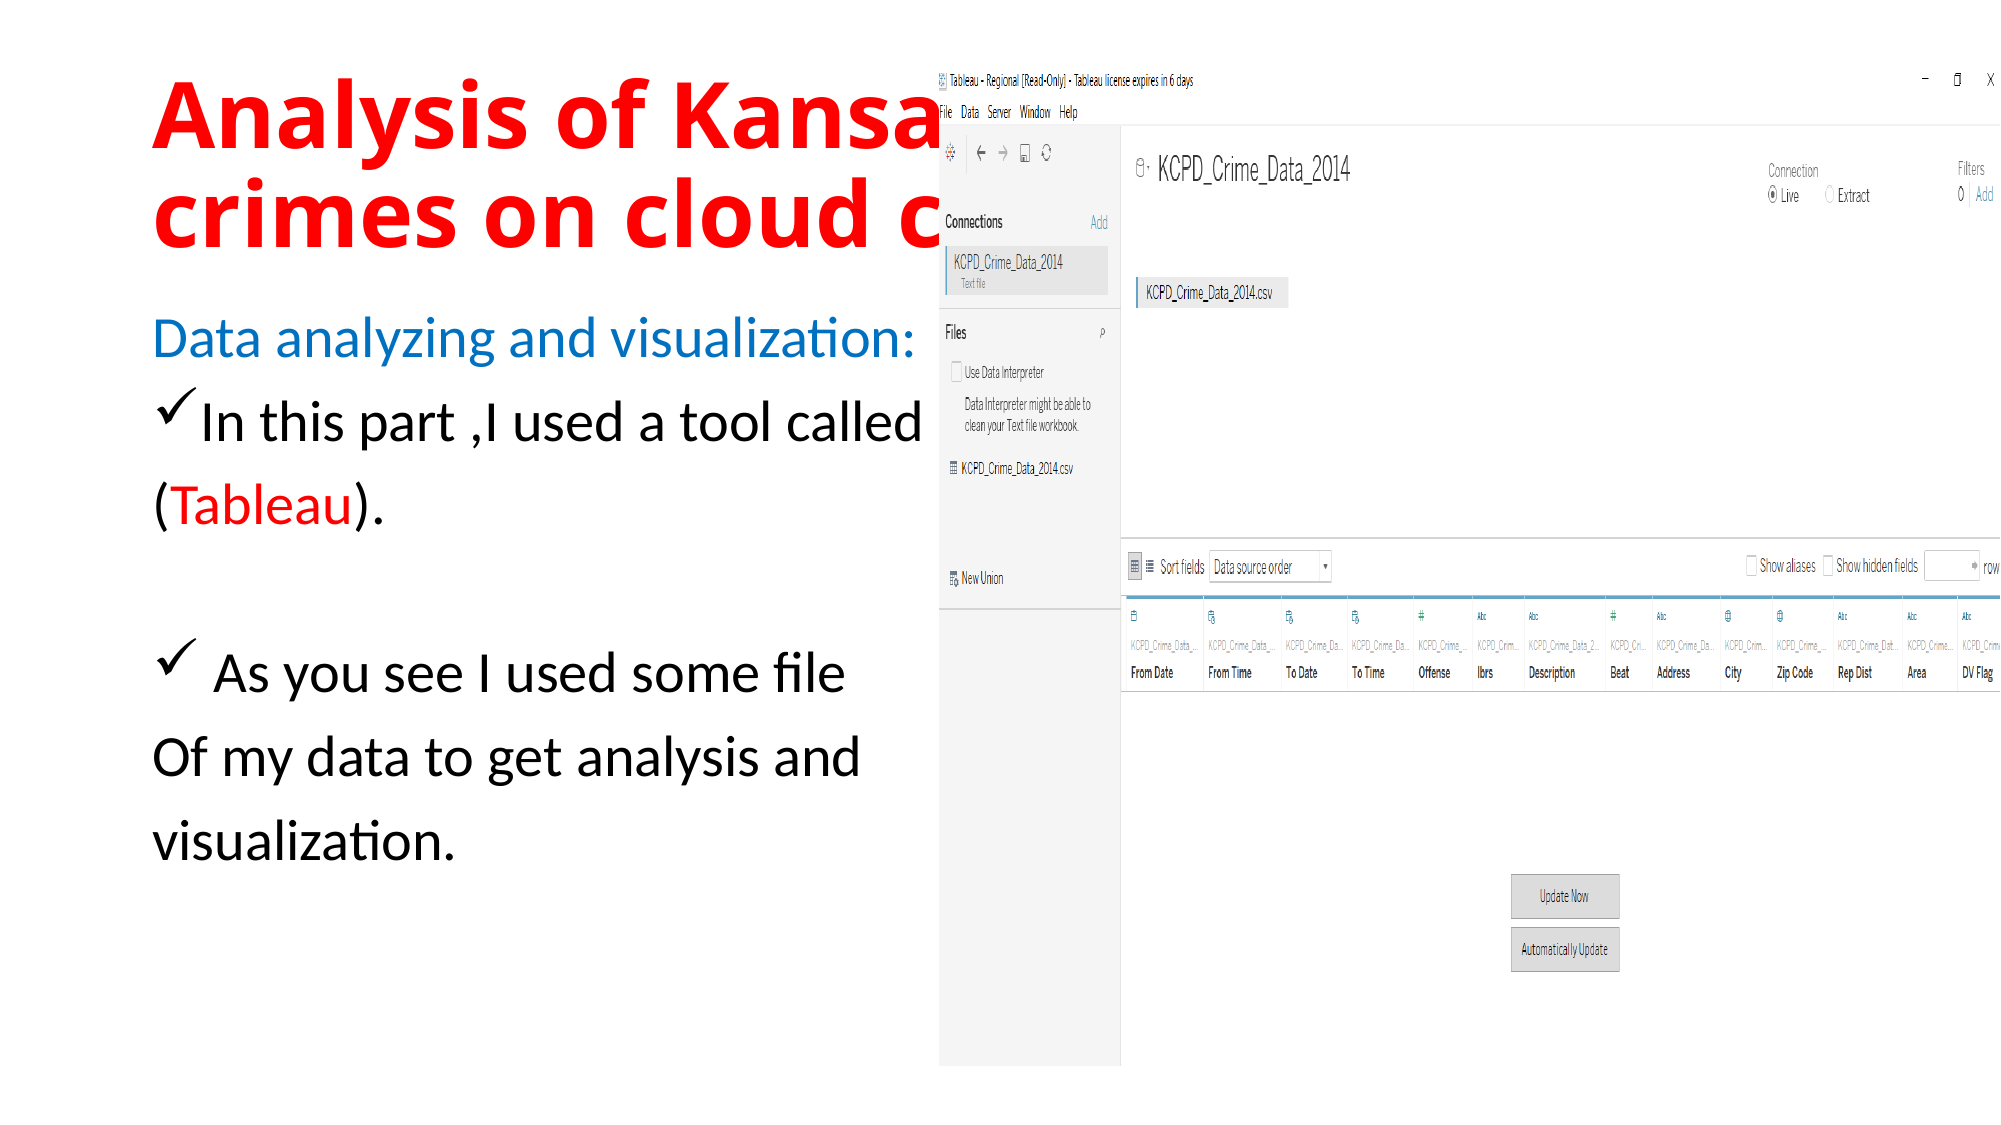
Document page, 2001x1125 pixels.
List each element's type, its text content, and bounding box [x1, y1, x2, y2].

title Analysis of Kansas and Chicago cities crimes on cloud computing [137, 59, 1863, 278]
list Data analyzing and visualization: In this part ,I used a tool called (Tableau). As you see I used some file Of my data to get analysis and visualization. [137, 299, 939, 1014]
picture [939, 73, 2000, 1066]
